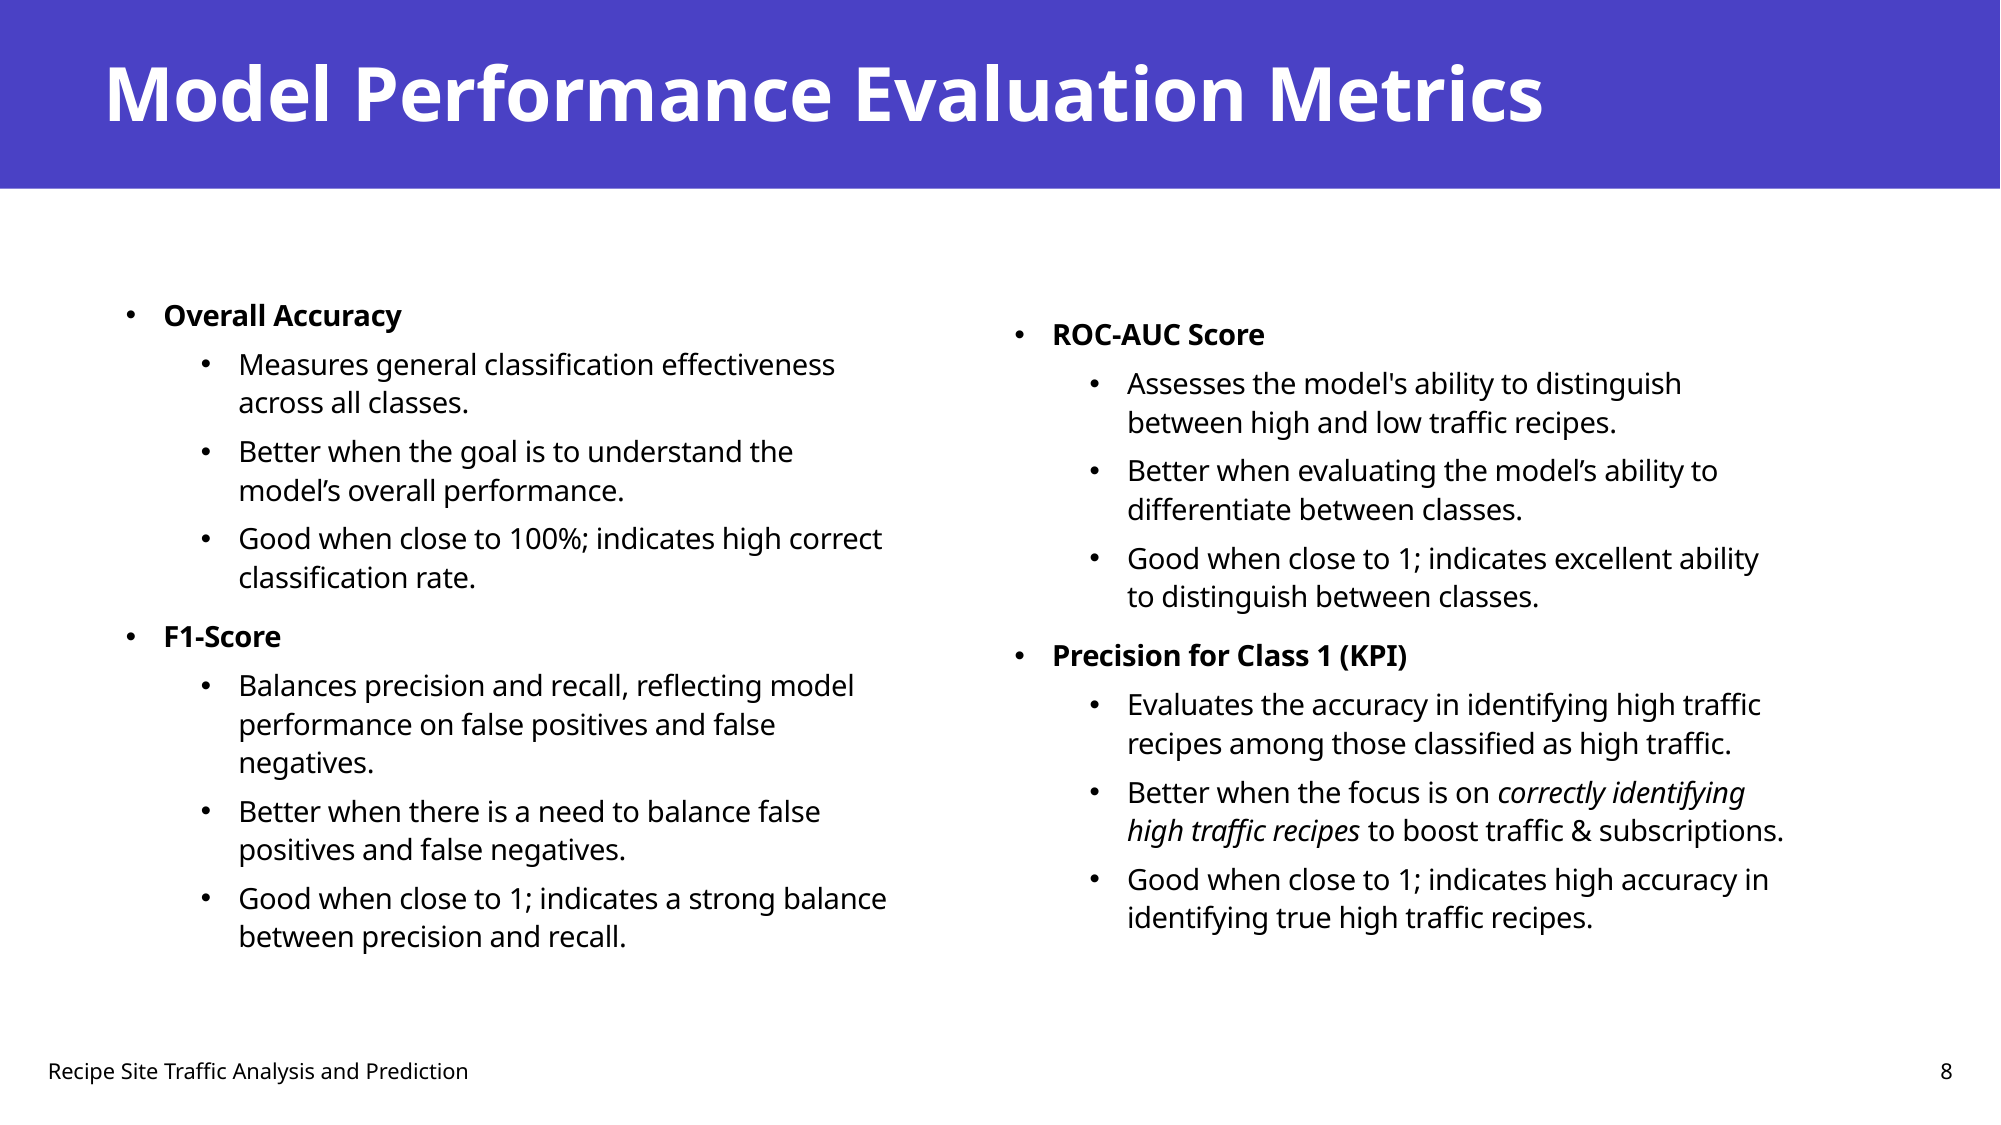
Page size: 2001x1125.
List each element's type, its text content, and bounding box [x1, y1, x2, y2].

text_box Overall Accuracy Measures general classification effectiveness across all classes. Better when the goal is to understand the model’s overall performance. Good when close to 100%; indicates high correct classification rate. F1-Score Balances precision and recall, reflecting model performance on false positives and false negatives. Better when there is a need to balance false positives and false negatives. Good when close to 1; indicates a strong balance between precision and recall. [111, 306, 918, 941]
title Model Performance Evaluation Metrics [88, 29, 1789, 154]
slide_number 8 [1864, 1042, 1968, 1103]
text_box ROC-AUC Score Assesses the model's ability to distinguish between high and low traffic recipes. Better when evaluating the model’s ability to differentiate between classes. Good when close to 1; indicates excellent ability to distinguish between classes. Precision for Class 1 (KPI) Evaluates the accuracy in identifying high traffic recipes among those classified as high traffic. Better when the focus is on correctly identifying high traffic recipes to boost traffic & subscriptions. Good when close to 1; indicates high accuracy in identifying true high traffic recipes. [999, 306, 1806, 941]
footer Recipe Site Traffic Analysis and Prediction [33, 1042, 827, 1103]
